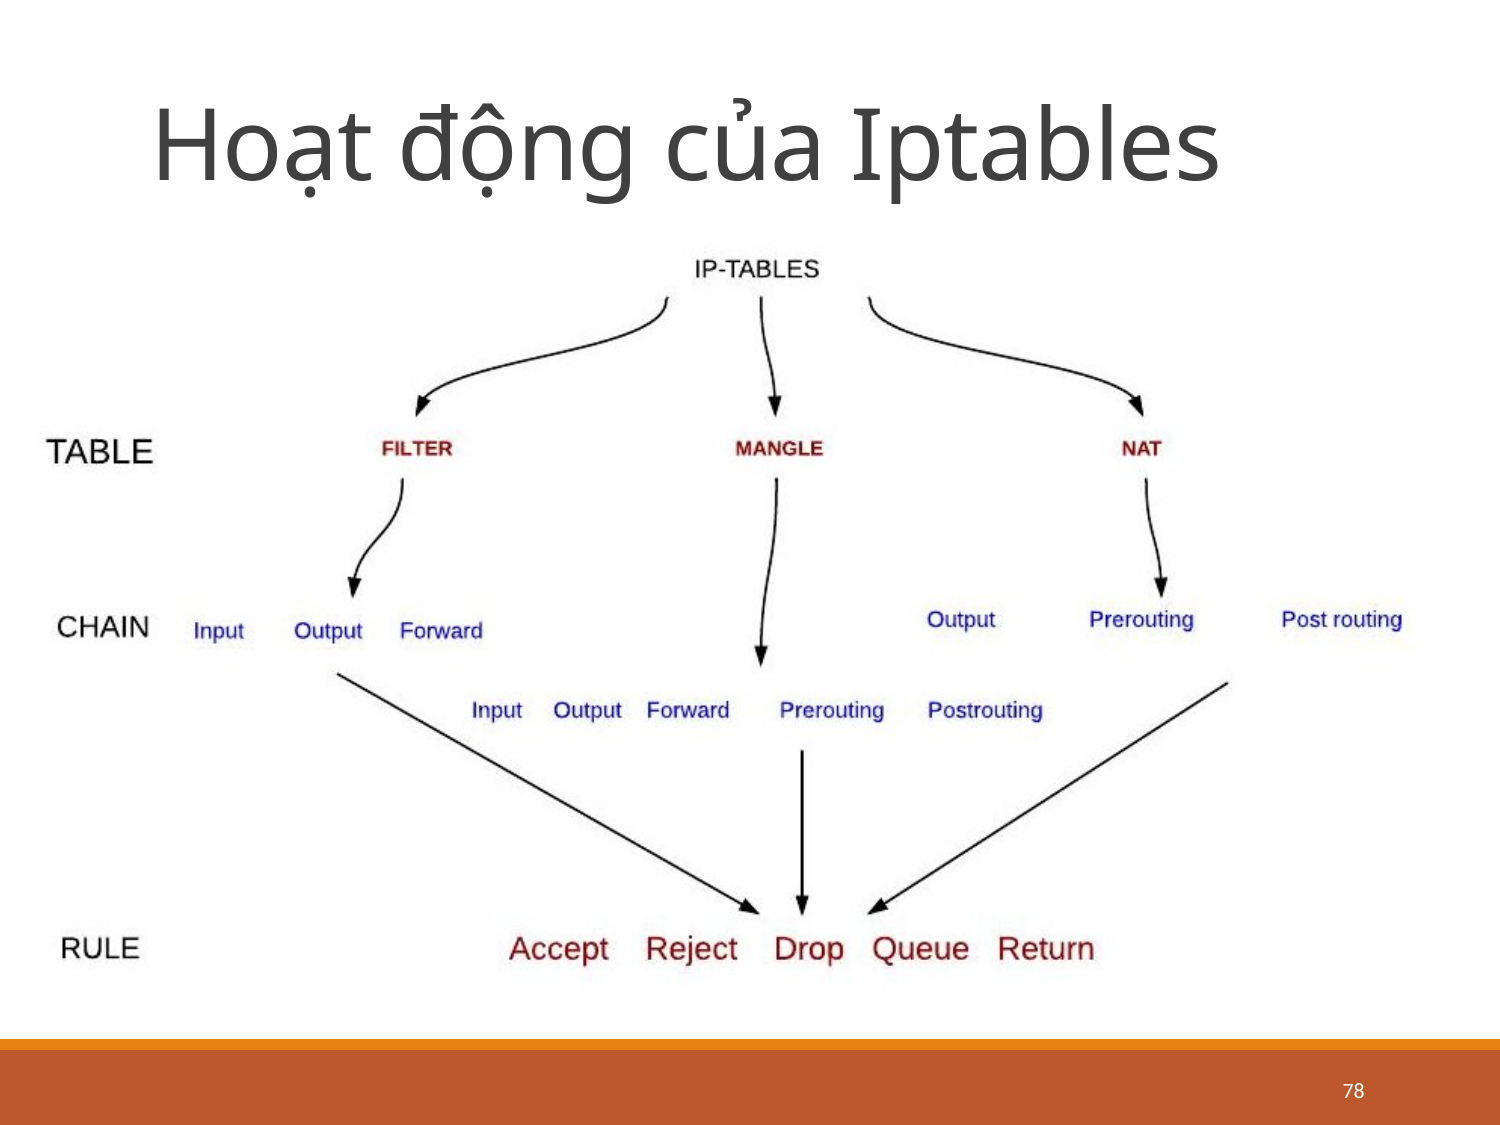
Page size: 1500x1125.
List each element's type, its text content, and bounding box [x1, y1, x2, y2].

title Hoạt động của Iptables [135, 47, 1373, 205]
picture [27, 208, 1451, 1026]
slide_number 78 [1218, 1059, 1380, 1120]
